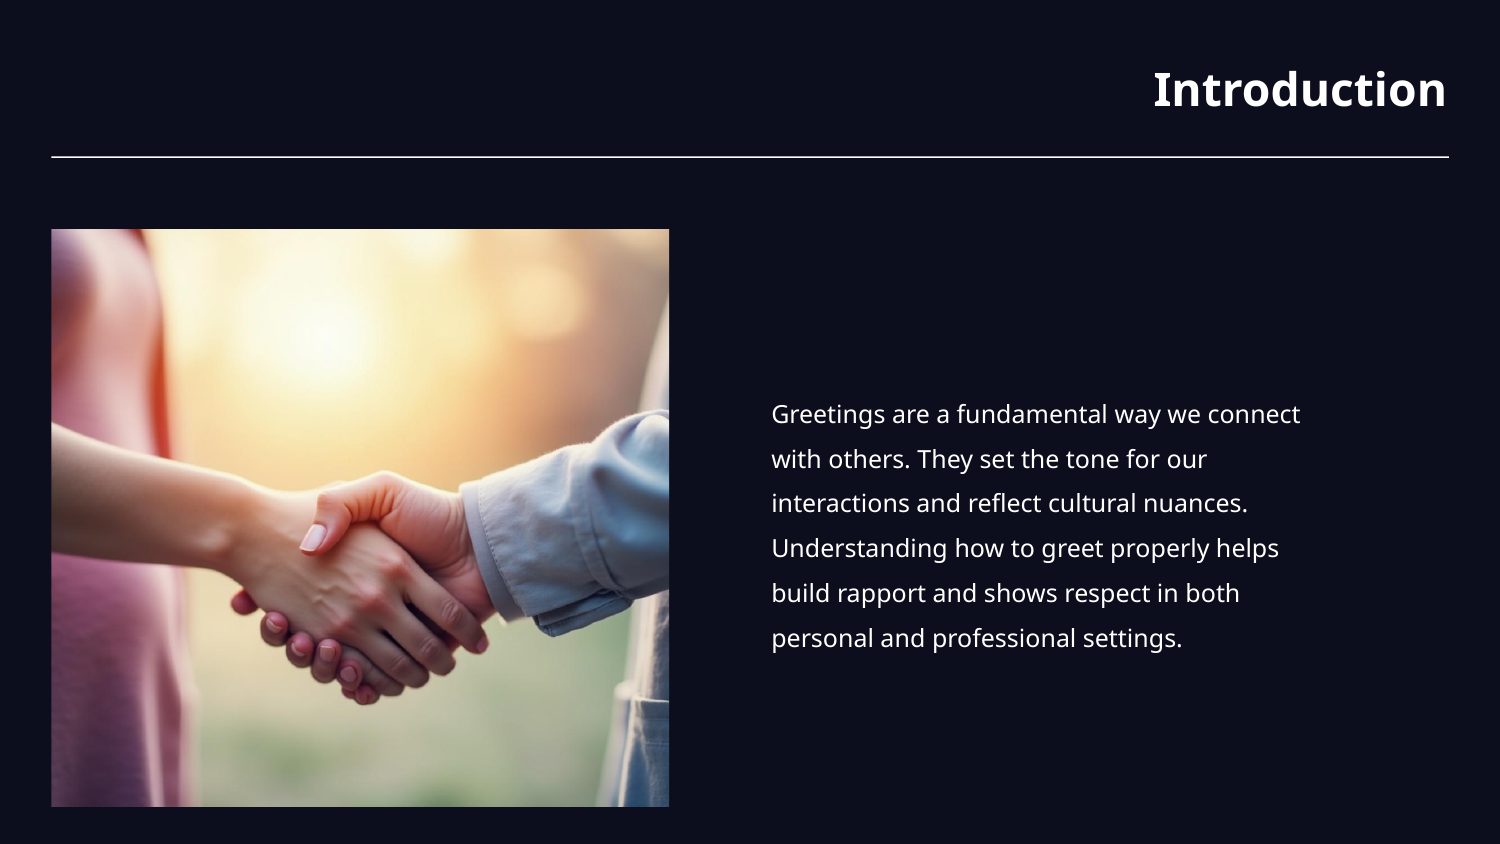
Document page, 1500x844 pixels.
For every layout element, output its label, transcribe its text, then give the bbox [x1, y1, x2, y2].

title Introduction [37, 37, 1463, 132]
picture [51, 229, 670, 807]
subtitle Greetings are a fundamental way we connect with others. They set the tone for our interactions and reflect cultural nuances. Understanding how to greet properly helps build rapport and shows respect in both personal and professional settings. [756, 229, 1360, 807]
